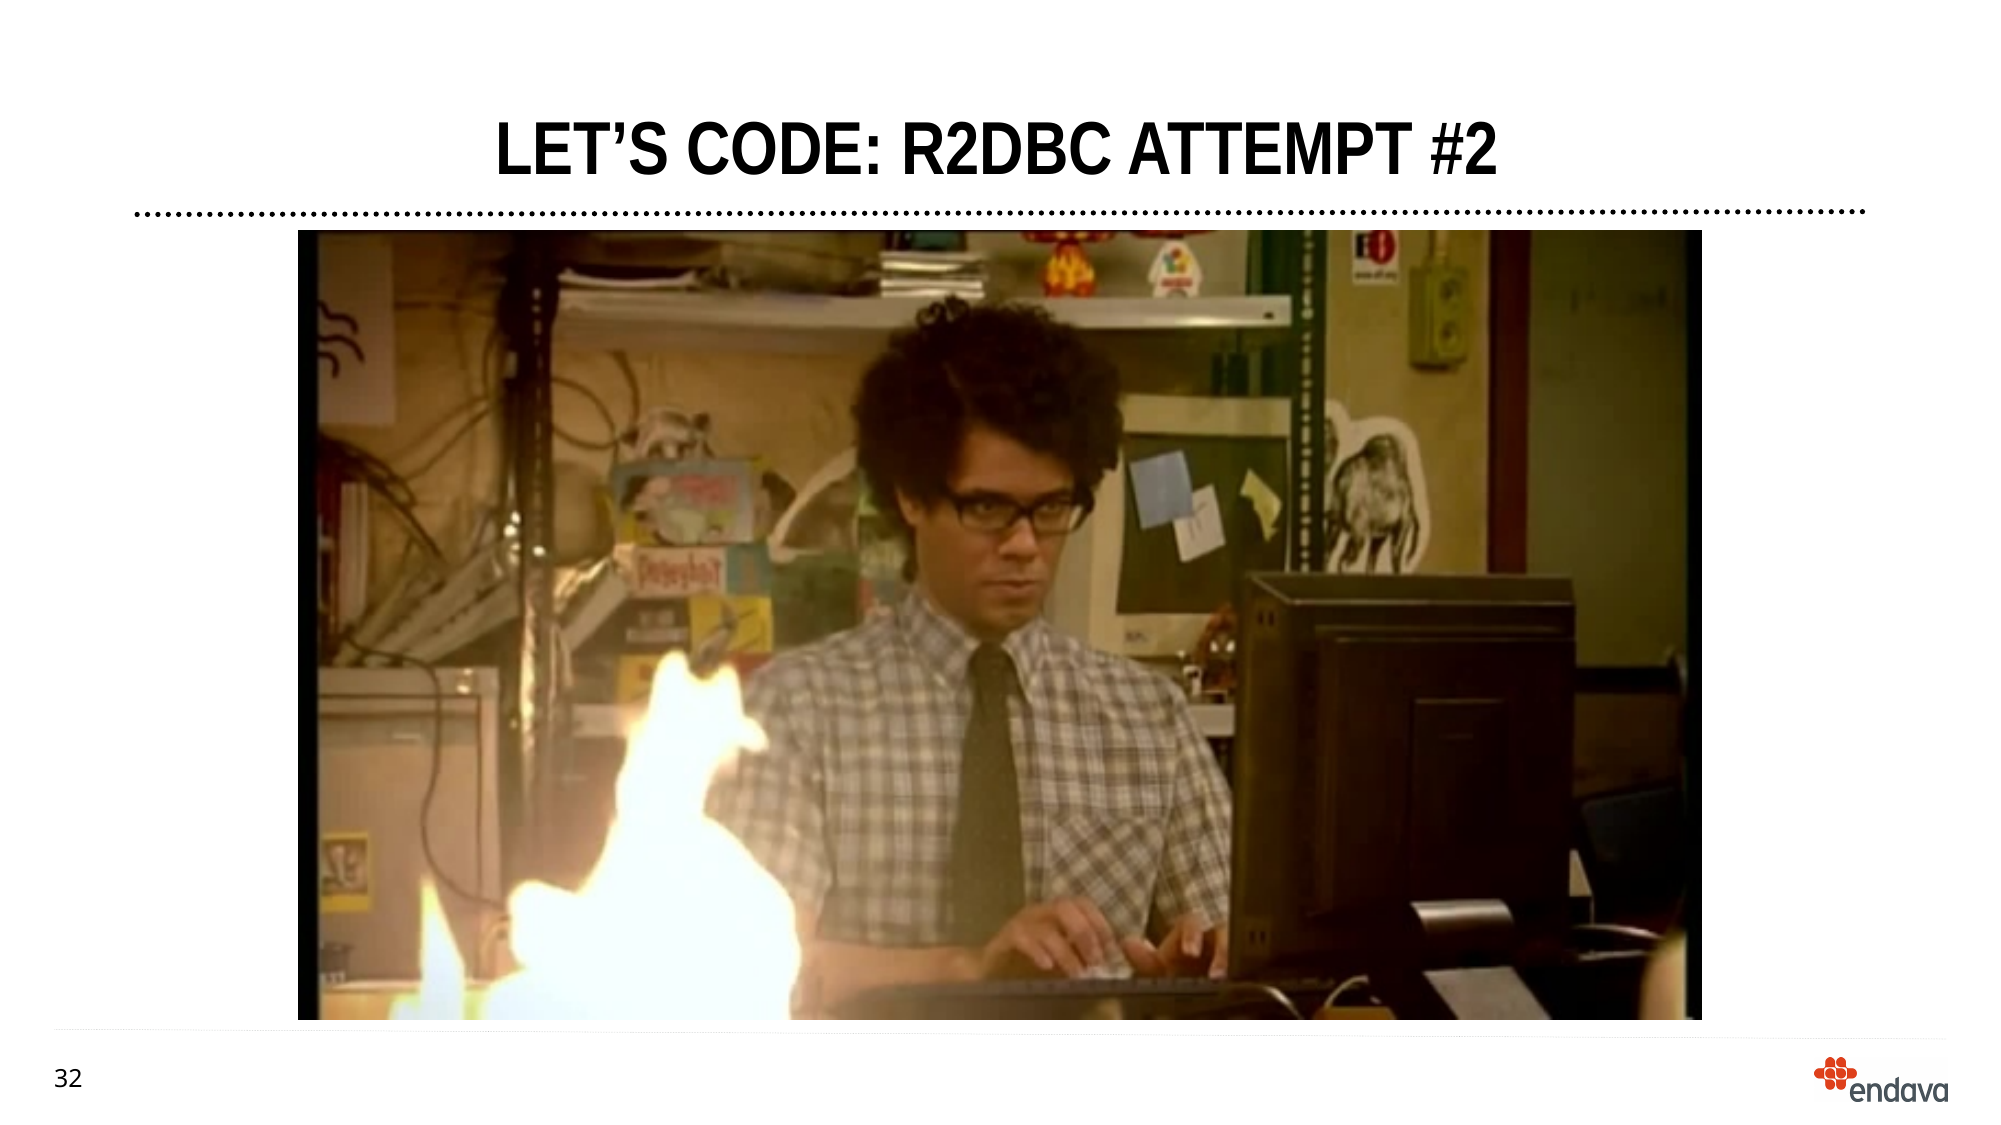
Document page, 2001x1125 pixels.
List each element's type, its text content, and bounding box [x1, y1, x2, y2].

title Let’s code: R2dbc attempt #2 [198, 26, 1812, 195]
picture [1814, 1057, 1948, 1102]
picture [298, 230, 1702, 1020]
